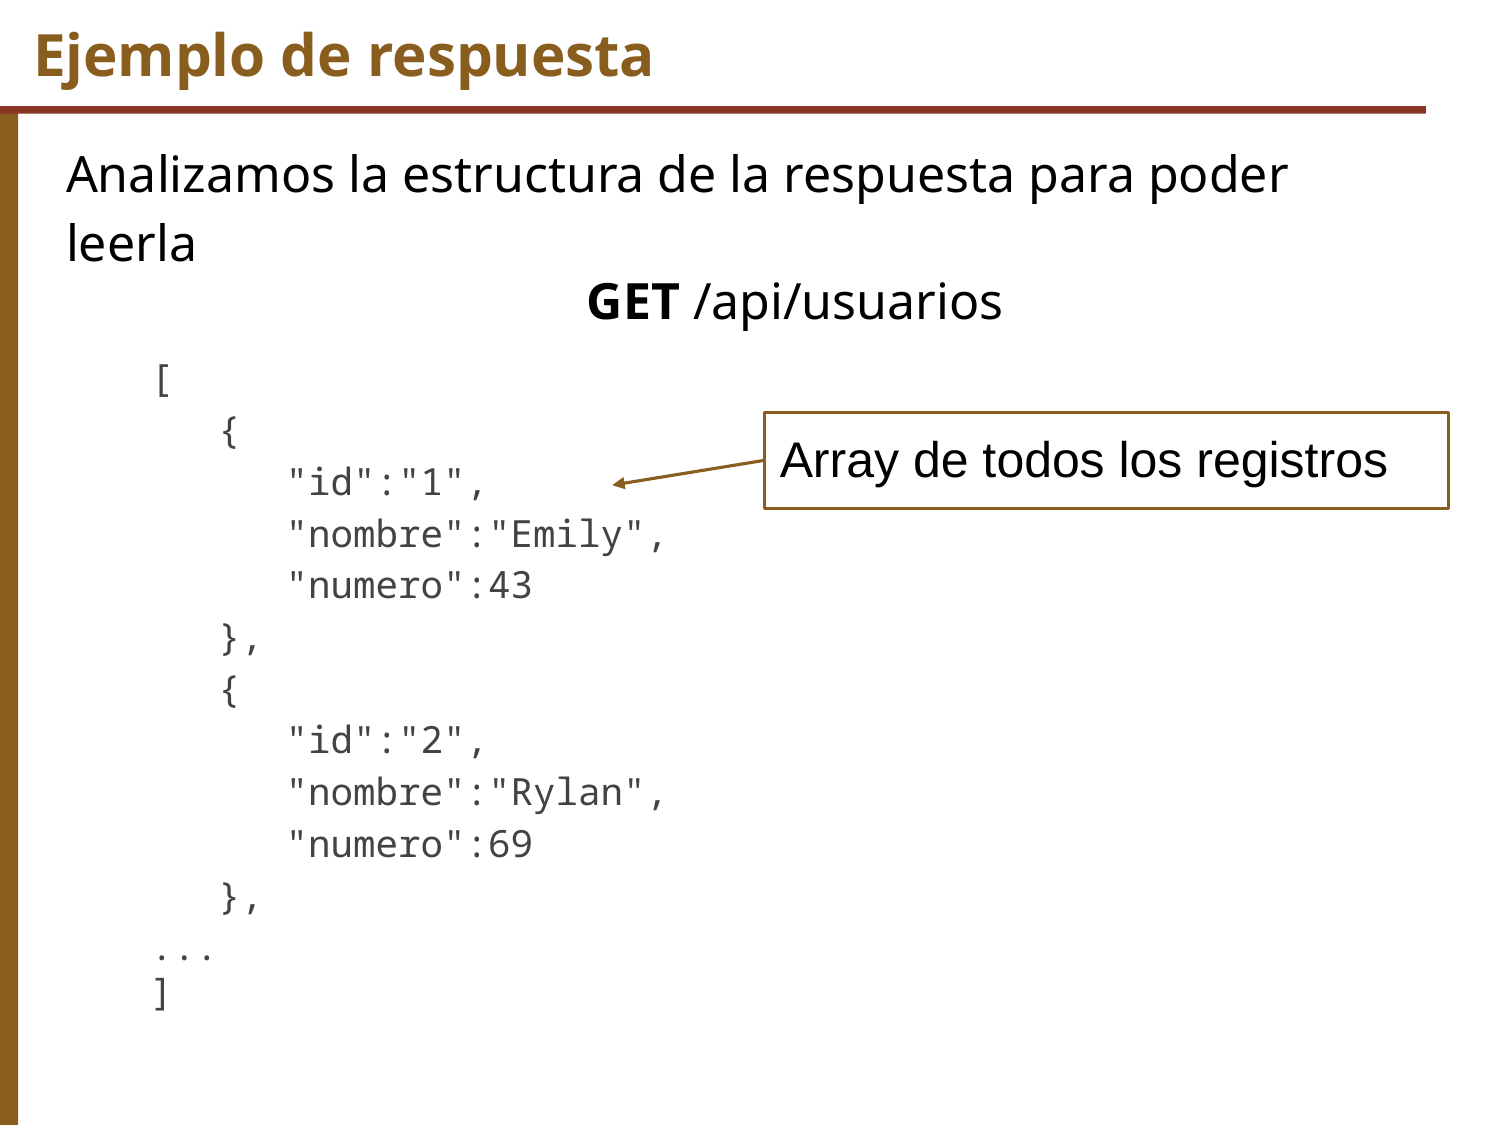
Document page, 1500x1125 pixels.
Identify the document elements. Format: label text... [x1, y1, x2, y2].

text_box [612, 460, 766, 486]
list Analizamos la estructura de la respuesta para poder leerla [51, 118, 1449, 1053]
text_box [ { "id":"1", "nombre":"Emily", "numero":43 }, { "id":"2", "nombre":"Rylan", "numero":69 }, ... ] [135, 332, 1384, 1089]
text_box GET /api/usuarios [571, 245, 1483, 387]
title Ejemplo de respuesta [18, 0, 1500, 107]
text_box Array de todos los registros [764, 412, 1449, 509]
